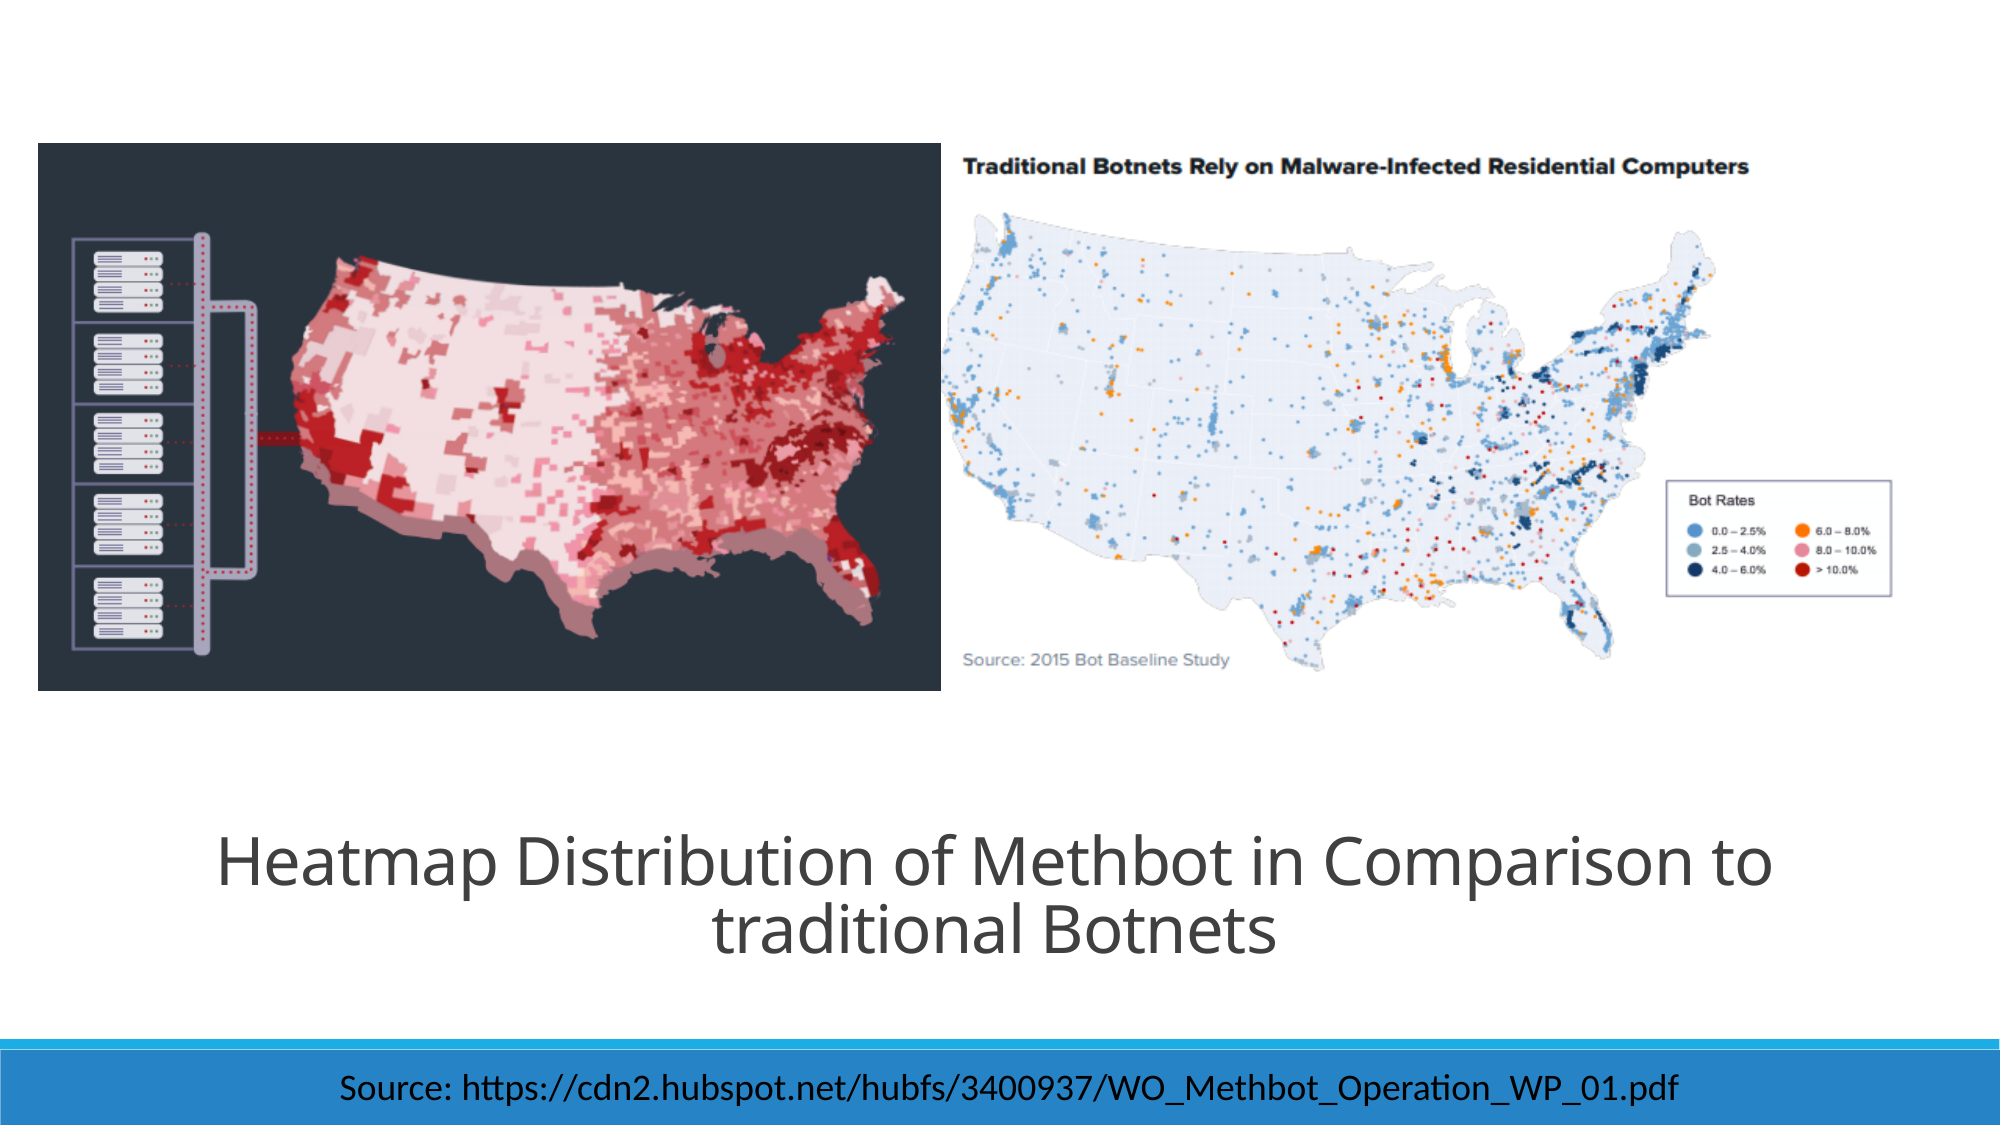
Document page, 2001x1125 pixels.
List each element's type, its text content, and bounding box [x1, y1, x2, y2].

title Heatmap Distribution of Methbot in Comparison to traditional Botnets [170, 820, 1820, 975]
picture [37, 142, 1899, 692]
text_box Source: https://cdn2.hubspot.net/hubfs/3400937/WO_Methbot_Operation_WP_01.pdf [324, 1055, 1702, 1116]
